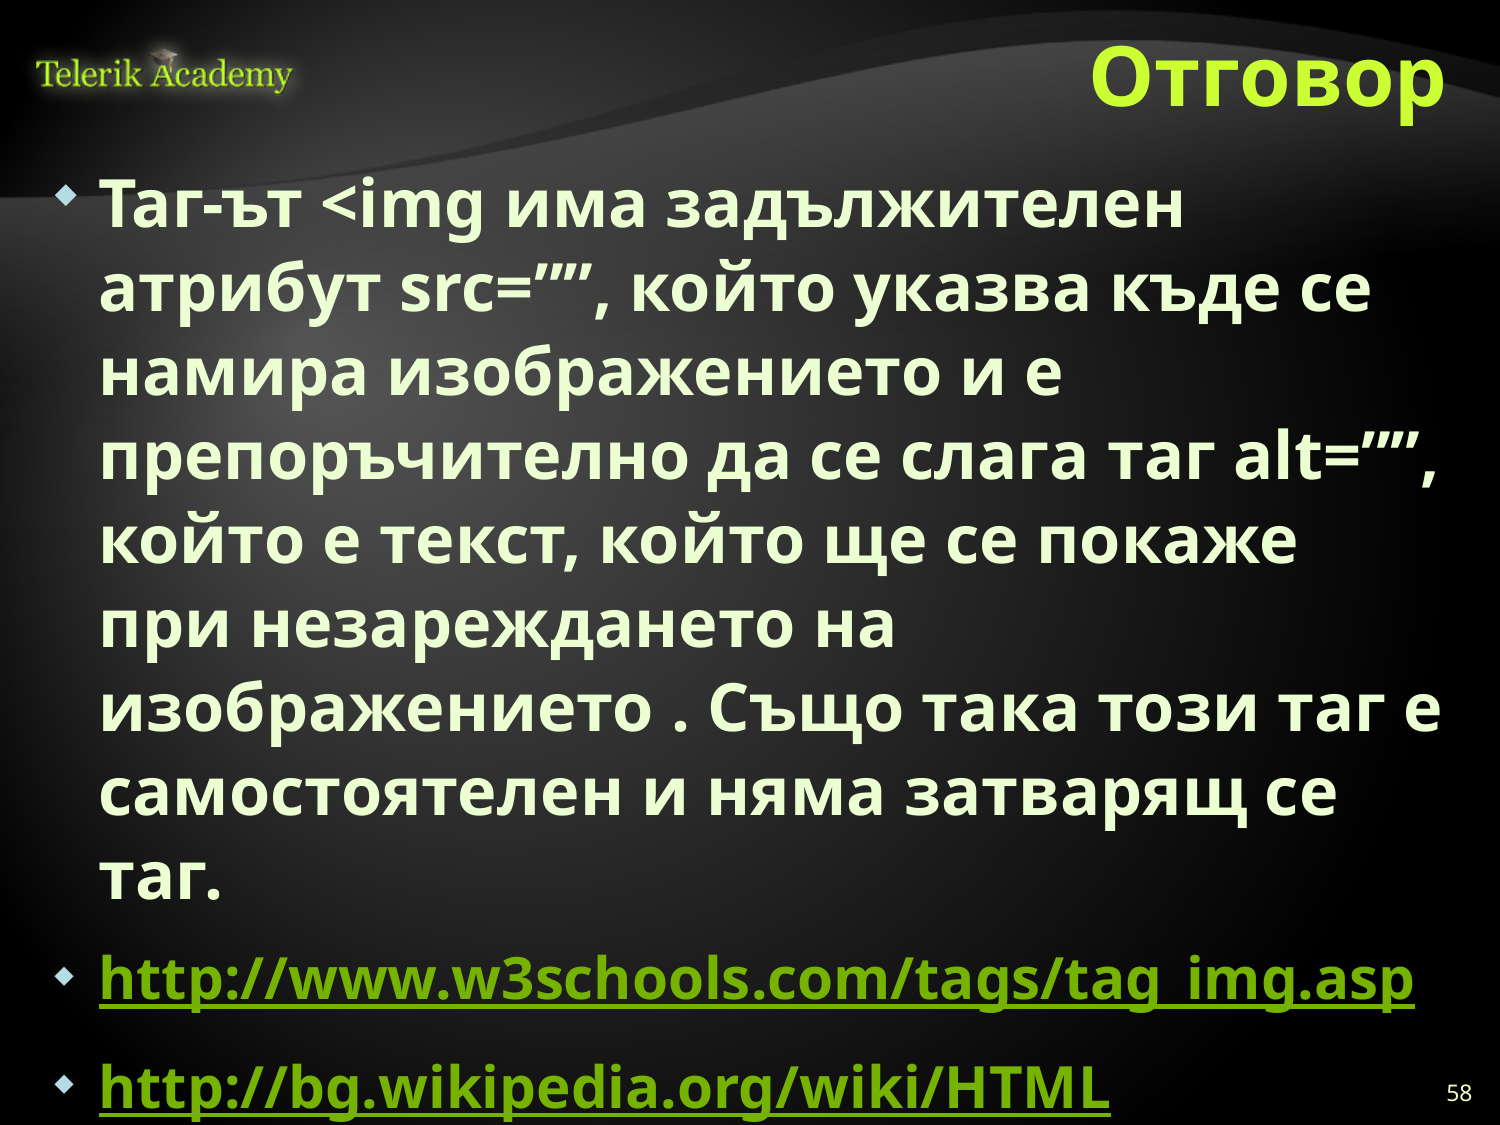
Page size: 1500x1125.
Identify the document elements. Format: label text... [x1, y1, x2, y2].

list Таг-ът <img има задължителен атрибут src=””, който указва къде се намира изображението и е препоръчително да се слага таг alt=””, който е текст, който ще се покаже при незареждането на изображението . Също така този таг е самостоятелен и няма затварящ се таг. http://www.w3schools.com/tags/tag_img.asp http://bg.wikipedia.org/wiki/HTML [37, 149, 1463, 1100]
picture [0, 0, 1500, 1125]
slide_number 58 [1412, 1074, 1488, 1113]
title Отговор [300, 12, 1463, 149]
